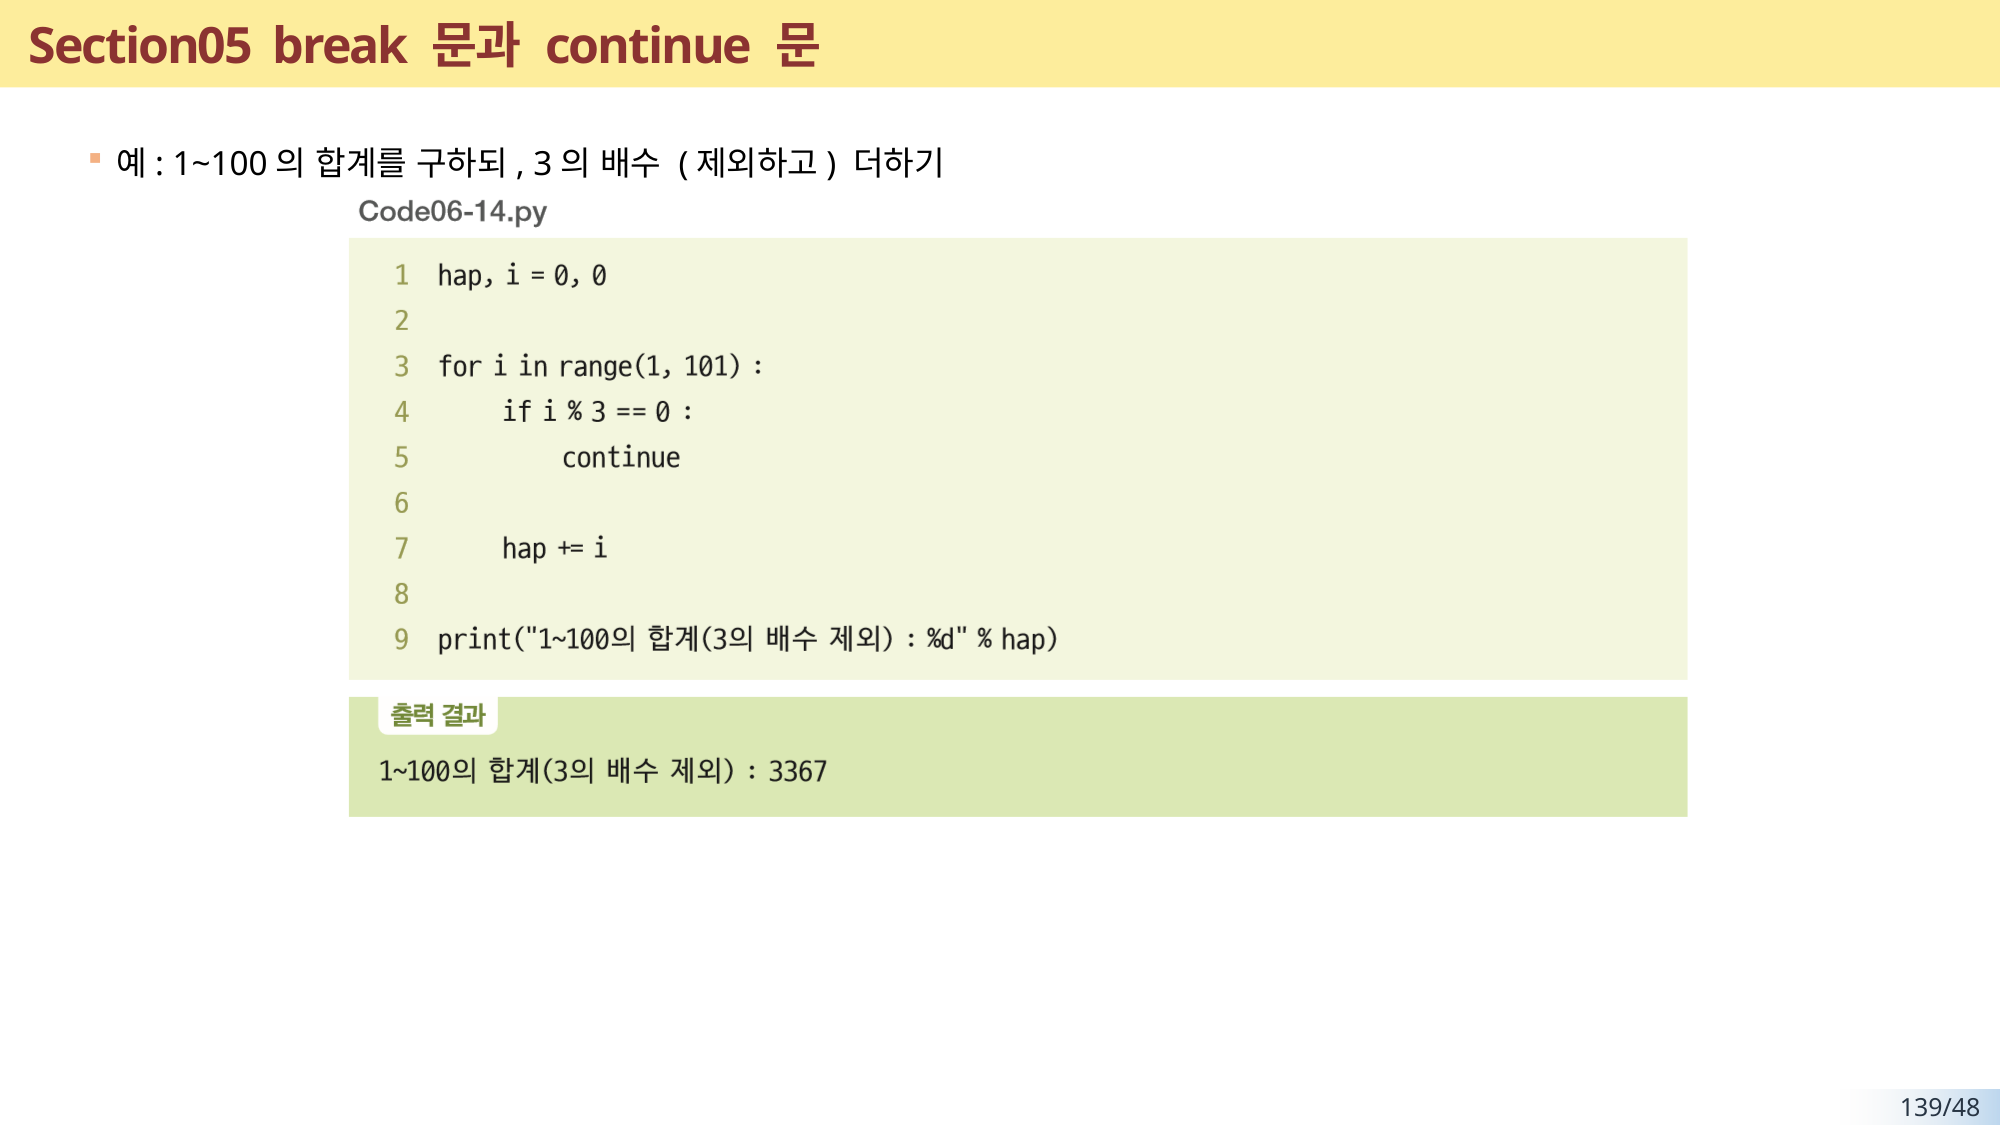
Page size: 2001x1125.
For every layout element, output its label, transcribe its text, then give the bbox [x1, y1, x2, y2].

list 예: 1~100의 합계를 구하되, 3의 배수 (제외하고) 더하기 [13, 126, 1975, 1057]
picture [343, 193, 1691, 821]
title Section05 break 문과 continue 문 [13, 8, 1717, 87]
